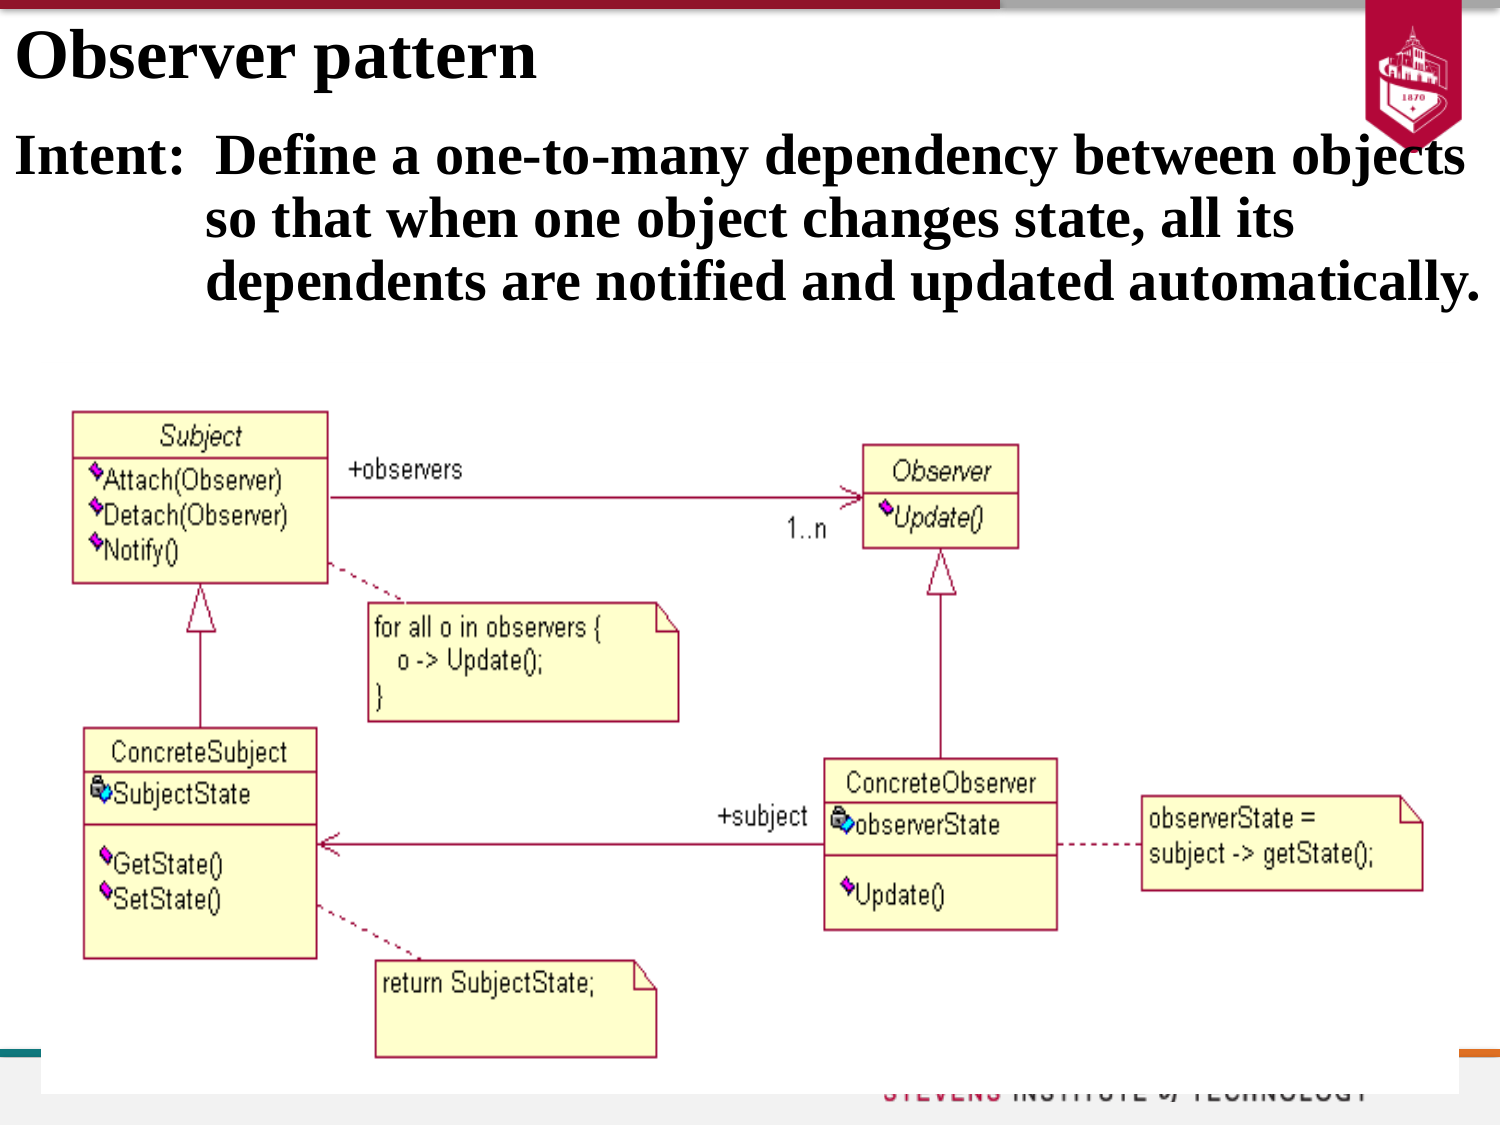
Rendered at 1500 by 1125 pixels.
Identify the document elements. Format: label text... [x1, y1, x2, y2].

picture [40, 361, 1460, 1095]
title Observer pattern [0, 0, 1397, 117]
text_box Intent: Define a one-to-many dependency between objects so that when one object changes state, all its dependents are notified and updated automatically. [0, 117, 1500, 321]
